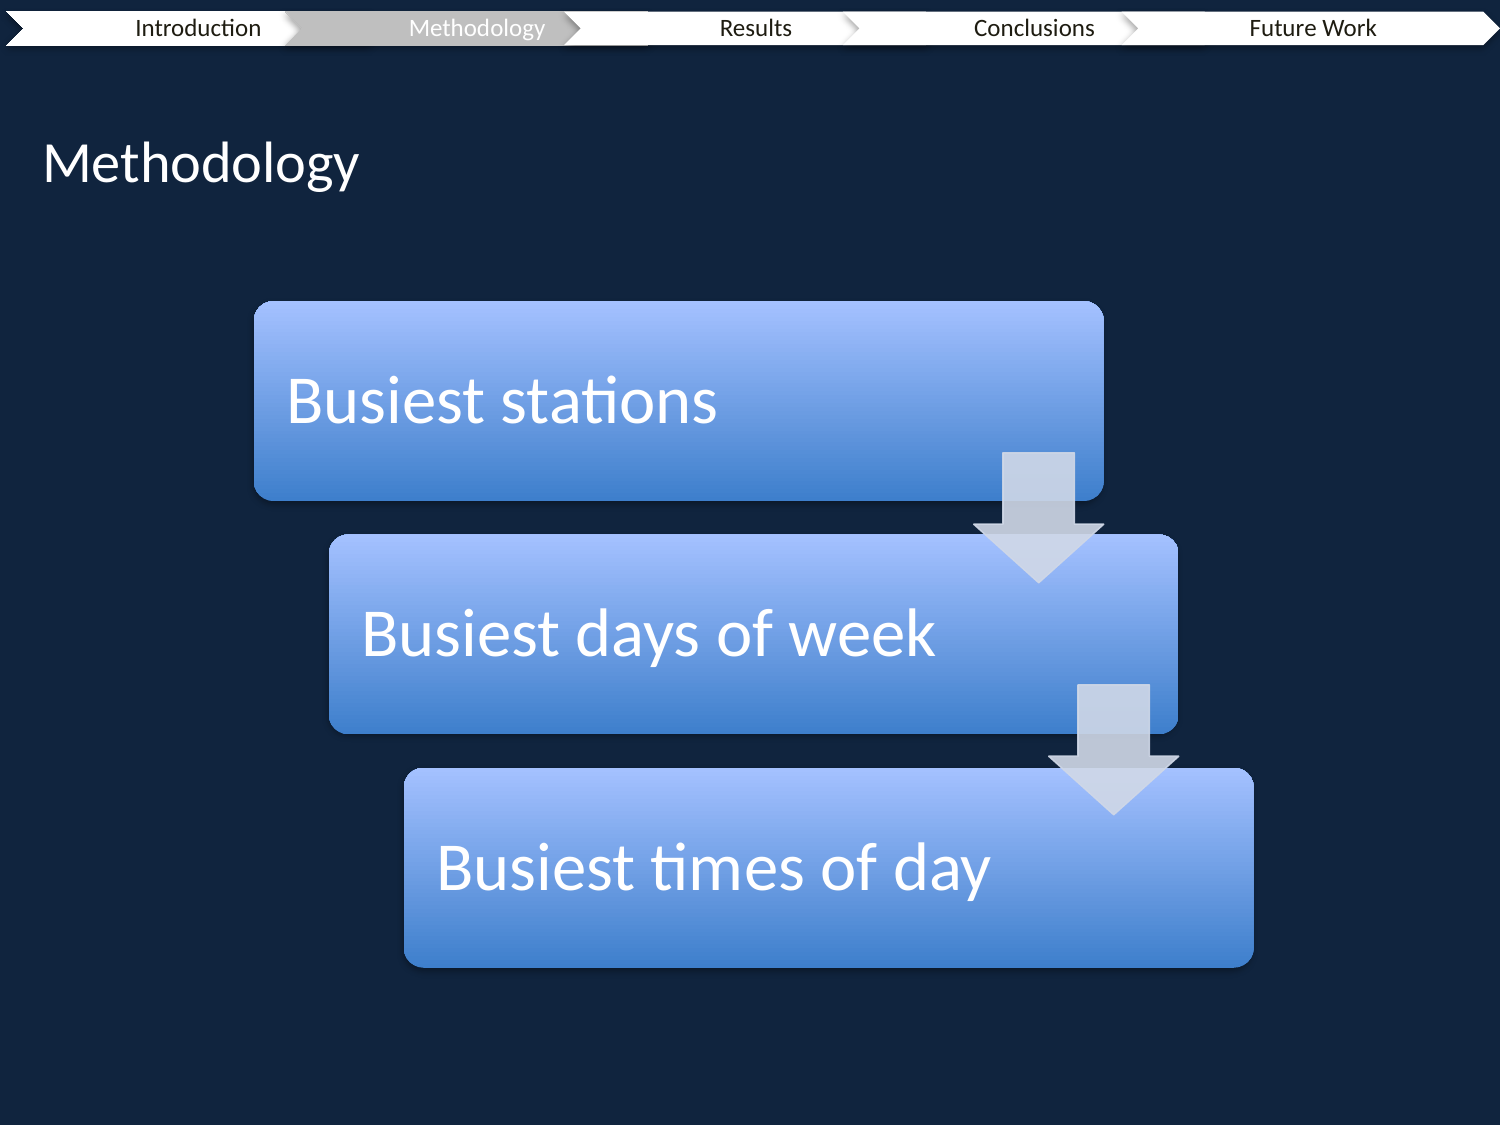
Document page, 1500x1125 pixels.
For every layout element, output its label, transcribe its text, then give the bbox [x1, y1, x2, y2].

title Methodology [27, 91, 1302, 228]
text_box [6, 11, 284, 46]
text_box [285, 11, 562, 46]
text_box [1121, 11, 1500, 46]
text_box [563, 11, 841, 46]
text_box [842, 11, 1120, 46]
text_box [253, 300, 1254, 969]
